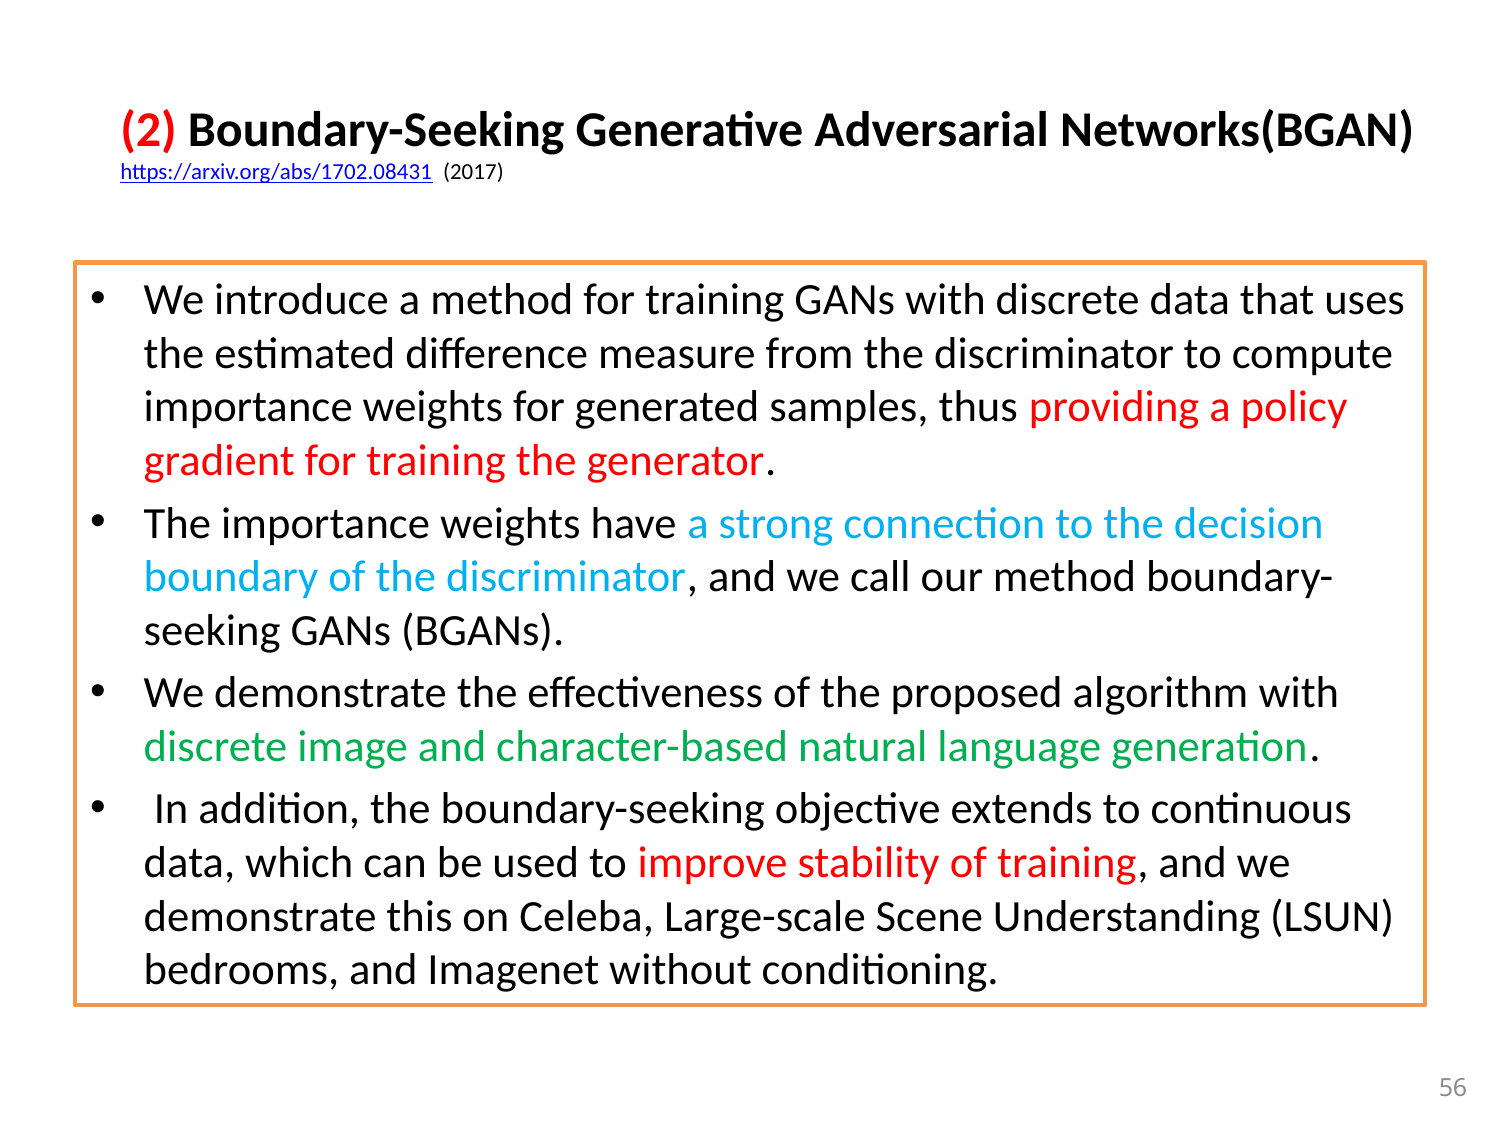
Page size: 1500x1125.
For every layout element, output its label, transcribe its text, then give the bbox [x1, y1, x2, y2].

slide_number 56 [1032, 1058, 1483, 1119]
title (2) Boundary-Seeking Generative Adversarial Networks(BGAN) https://arxiv.org/abs/1702.08431 (2017) [105, 46, 1456, 235]
list We introduce a method for training GANs with discrete data that uses the estimated difference measure from the discriminator to compute importance weights for generated samples, thus providing a policy gradient for training the generator. The importance weights have a strong connection to the decision boundary of the discriminator, and we call our method boundary-seeking GANs (BGANs). We demonstrate the effectiveness of the proposed algorithm with discrete image and character-based natural language generation. In addition, the boundary-seeking objective extends to continuous data, which can be used to improve stability of training, and we demonstrate this on Celeba, Large-scale Scene Understanding (LSUN) bedrooms, and Imagenet without conditioning. [73, 260, 1427, 1007]
